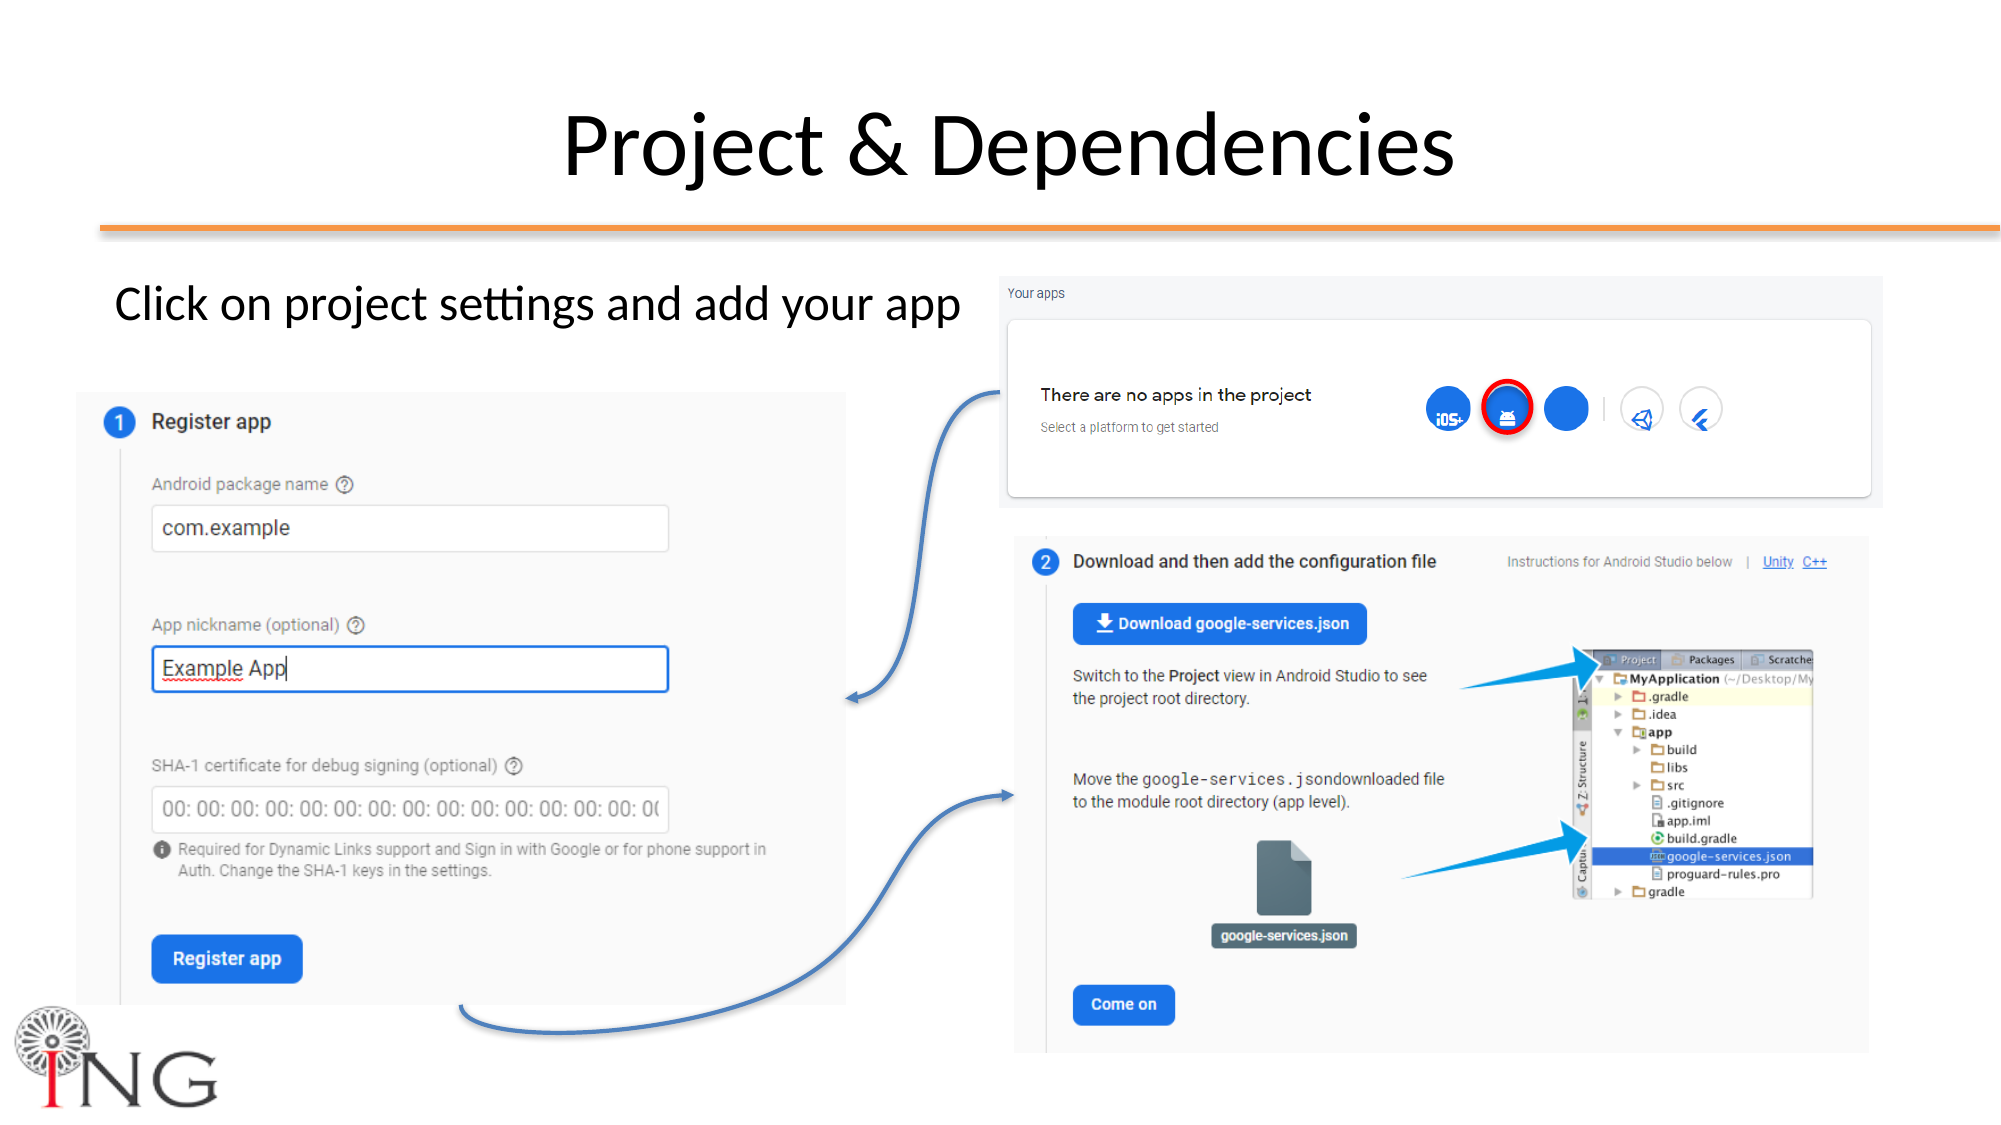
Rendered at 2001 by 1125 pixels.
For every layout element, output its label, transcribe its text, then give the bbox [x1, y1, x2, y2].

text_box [844, 391, 1001, 699]
title Project & Dependencies [99, 45, 1900, 233]
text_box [632, 622, 843, 1125]
list Click on project settings and add your app [99, 262, 1900, 1005]
picture [999, 276, 1883, 508]
picture [0, 391, 846, 1125]
picture [1014, 536, 1869, 1054]
